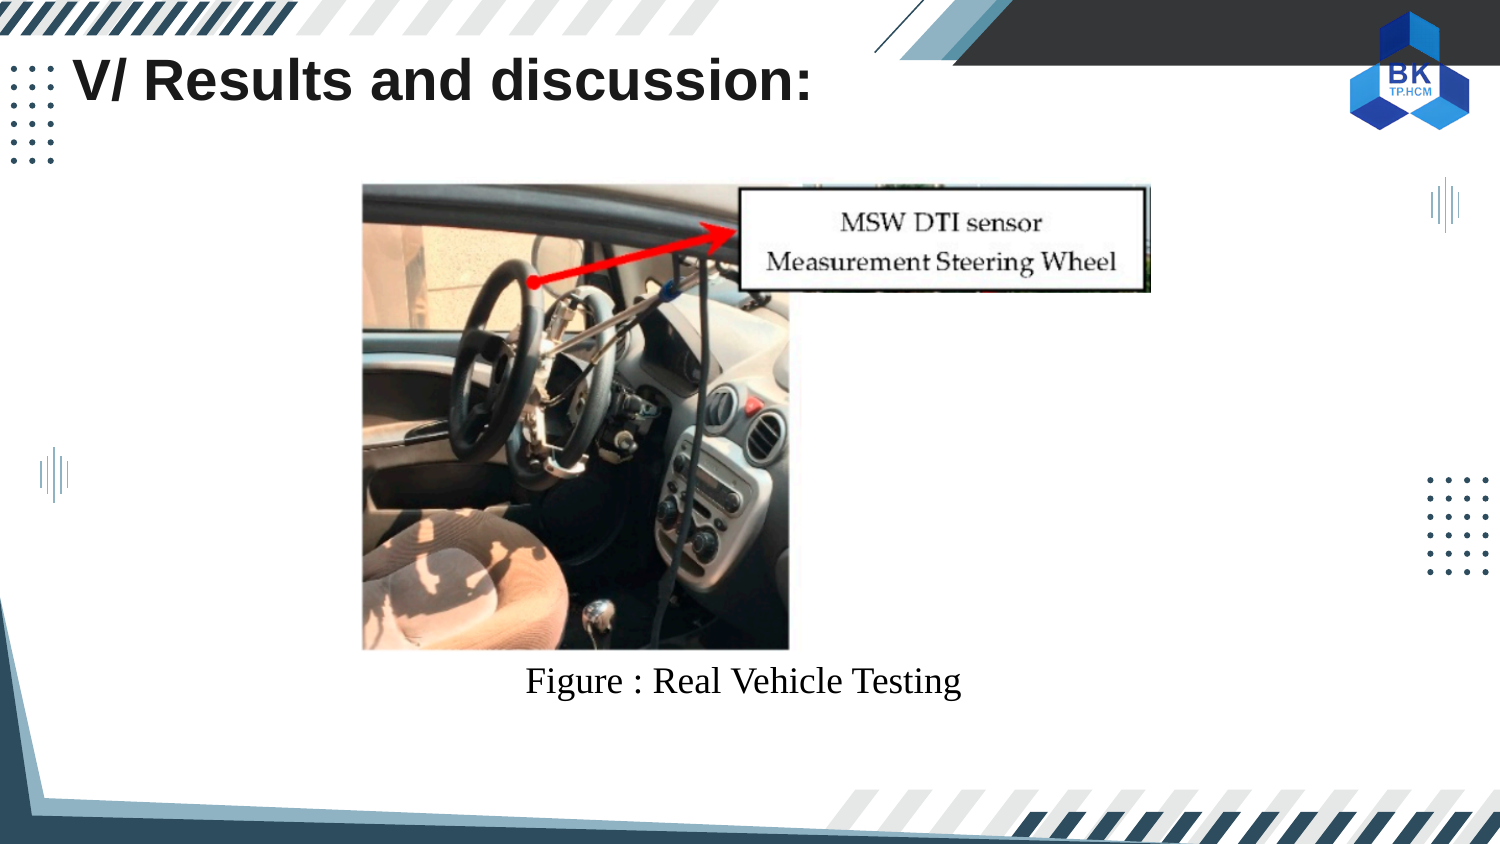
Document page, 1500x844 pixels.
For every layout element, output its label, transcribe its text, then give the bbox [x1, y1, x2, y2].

title V/ Results and discussion: [57, 27, 1289, 120]
picture [1343, 3, 1476, 137]
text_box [349, 176, 1151, 702]
